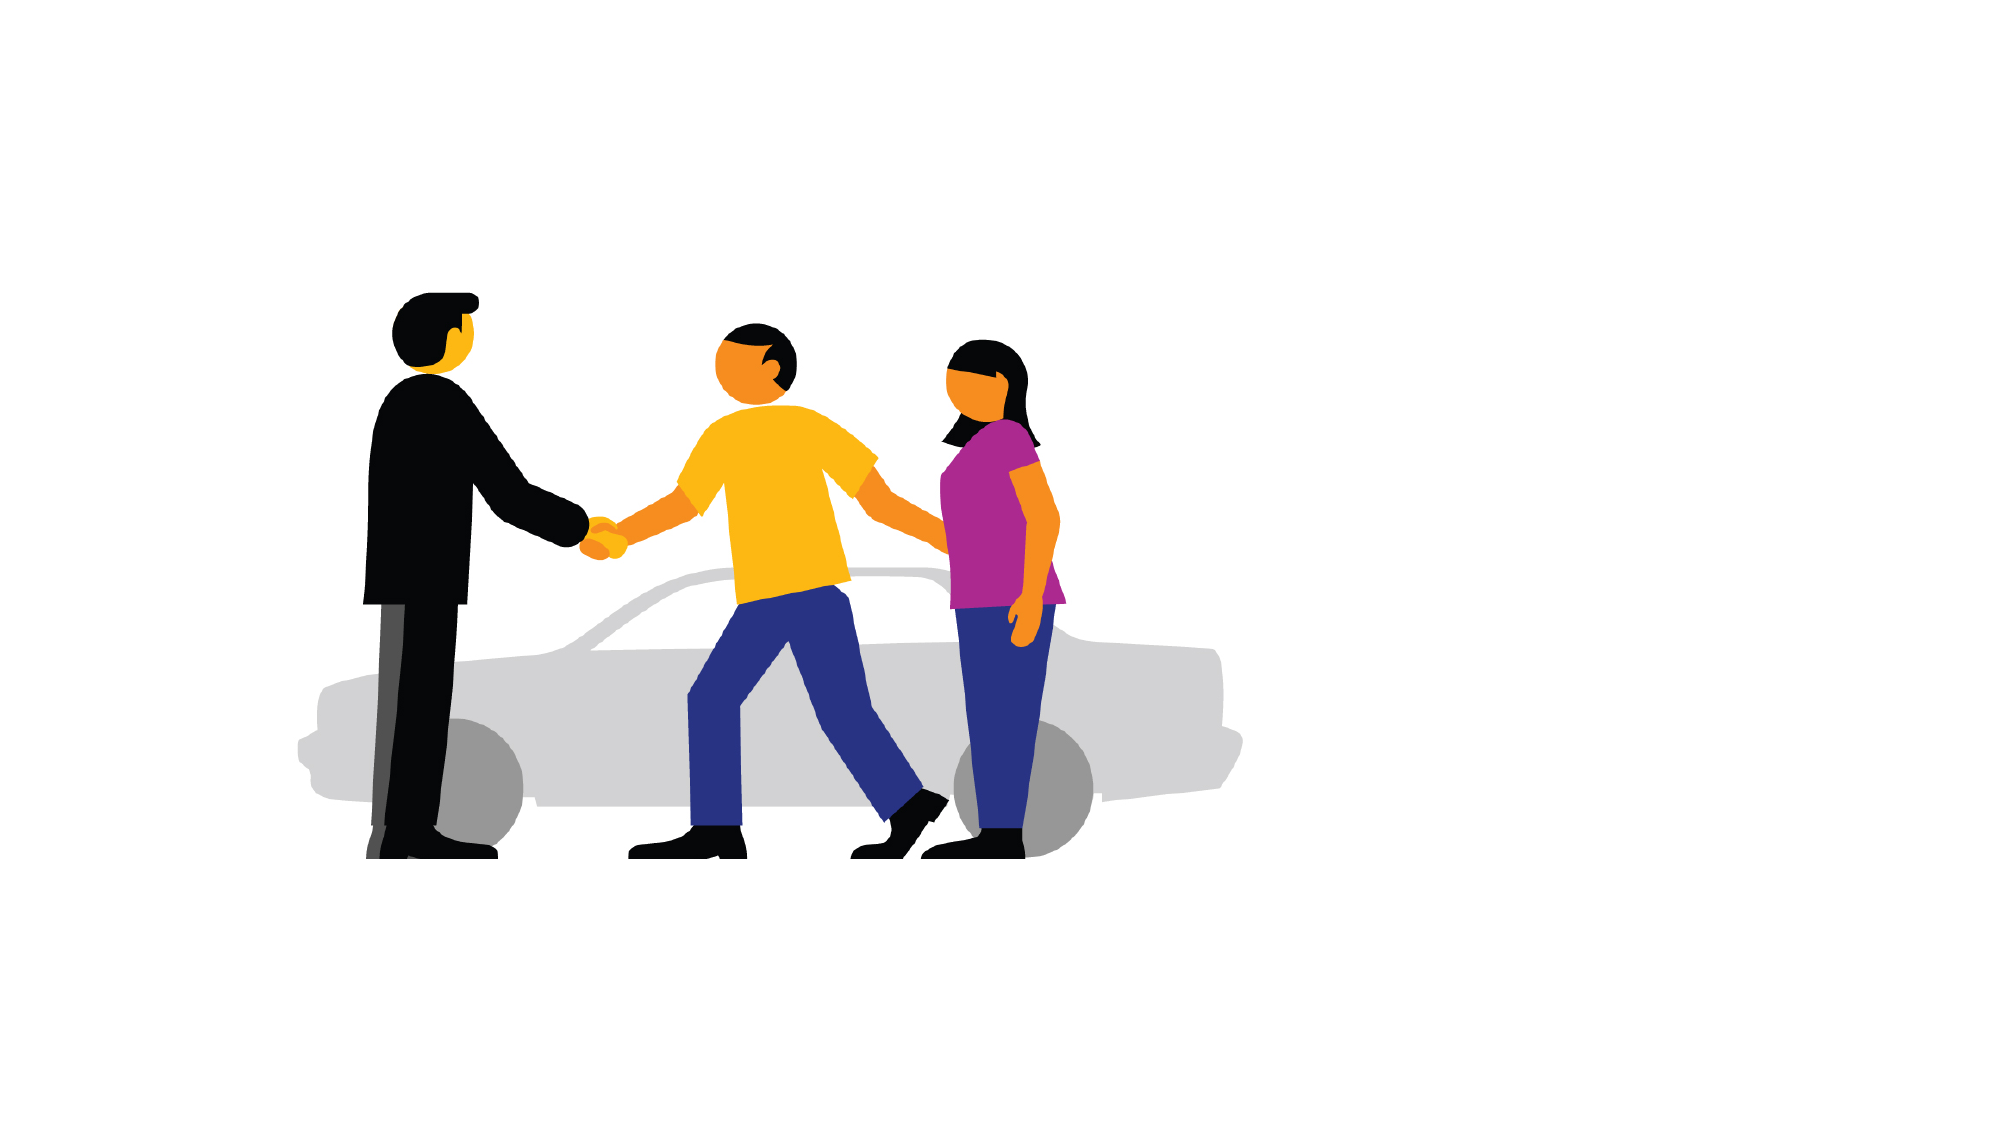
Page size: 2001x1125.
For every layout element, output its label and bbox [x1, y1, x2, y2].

picture [283, 101, 1403, 859]
